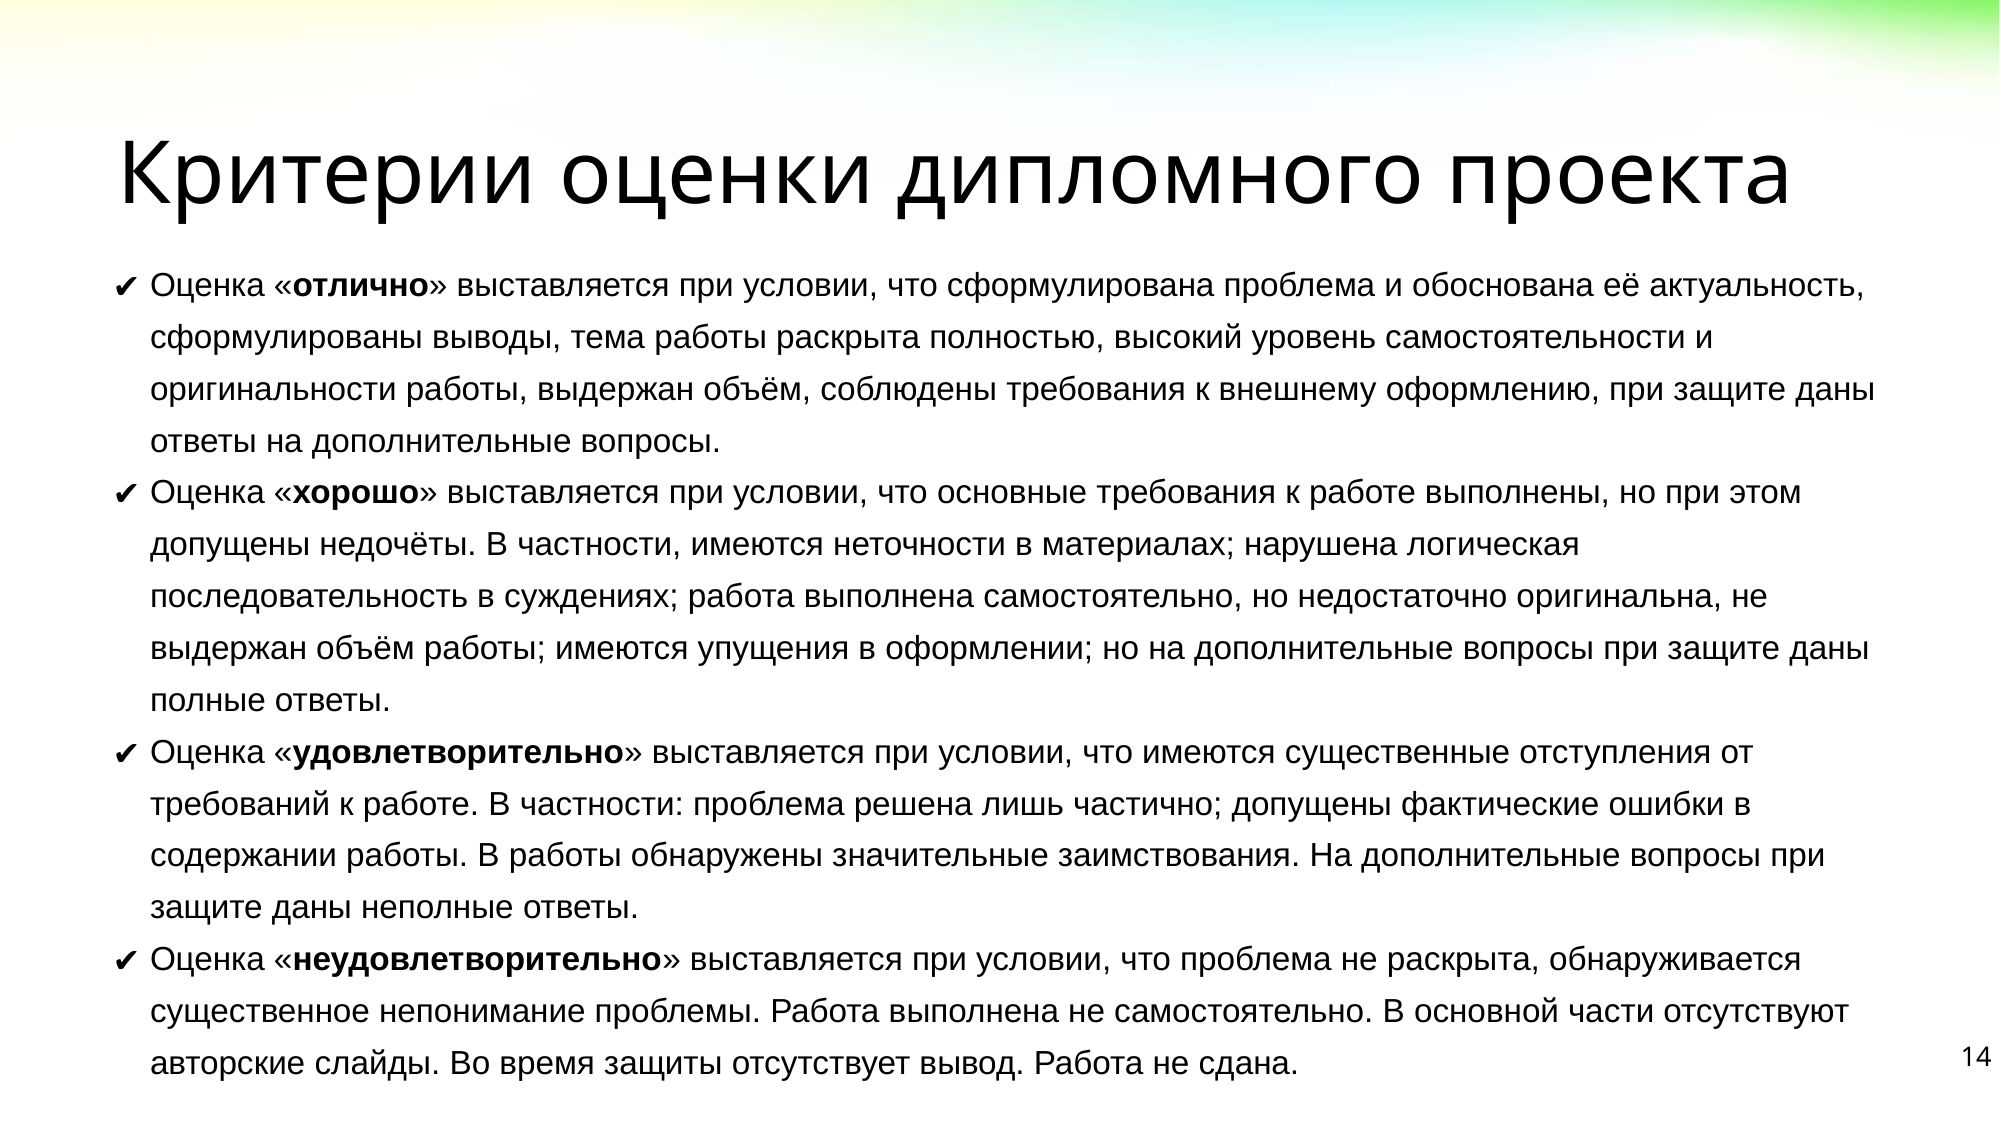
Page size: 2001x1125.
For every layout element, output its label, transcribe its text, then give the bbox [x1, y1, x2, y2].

slide_number ‹#› [1871, 1038, 1992, 1125]
title Критерии оценки дипломного проекта [102, 59, 1863, 278]
text_box [0, 0, 2000, 192]
text_box Оценка «отлично» выставляется при условии, что сформулирована проблема и обоснована её актуальность, сформулированы выводы, тема работы раскрыта полностью, высокий уровень самостоятельности и оригинальности работы, выдержан объём, соблюдены требования к внешнему оформлению, при защите даны ответы на дополнительные вопросы. Оценка «хорошо» выставляется при условии, что основные требования к работе выполнены, но при этом допущены недочёты. В частности, имеются неточности в материалах; нарушена логическая последовательность в суждениях; работа выполнена самостоятельно, но недостаточно оригинальна, не выдержан объём работы; имеются упущения в оформлении; но на дополнительные вопросы при защите даны полные ответы. Оценка «удовлетворительно» выставляется при условии, что имеются существенные отступления от требований к работе. В частности: проблема решена лишь частично; допущены фактические ошибки в содержании работы. В работы обнаружены значительные заимствования. На дополнительные вопросы при защите даны неполные ответы. Оценка «неудовлетворительно» выставляется при условии, что проблема не раскрыта, обнаруживается существенное непонимание проблемы. Работа выполнена не самостоятельно. В основной части отсутствуют авторские слайды. Во время защиты отсутствует вывод. Работа не сдана. [112, 251, 1888, 1065]
